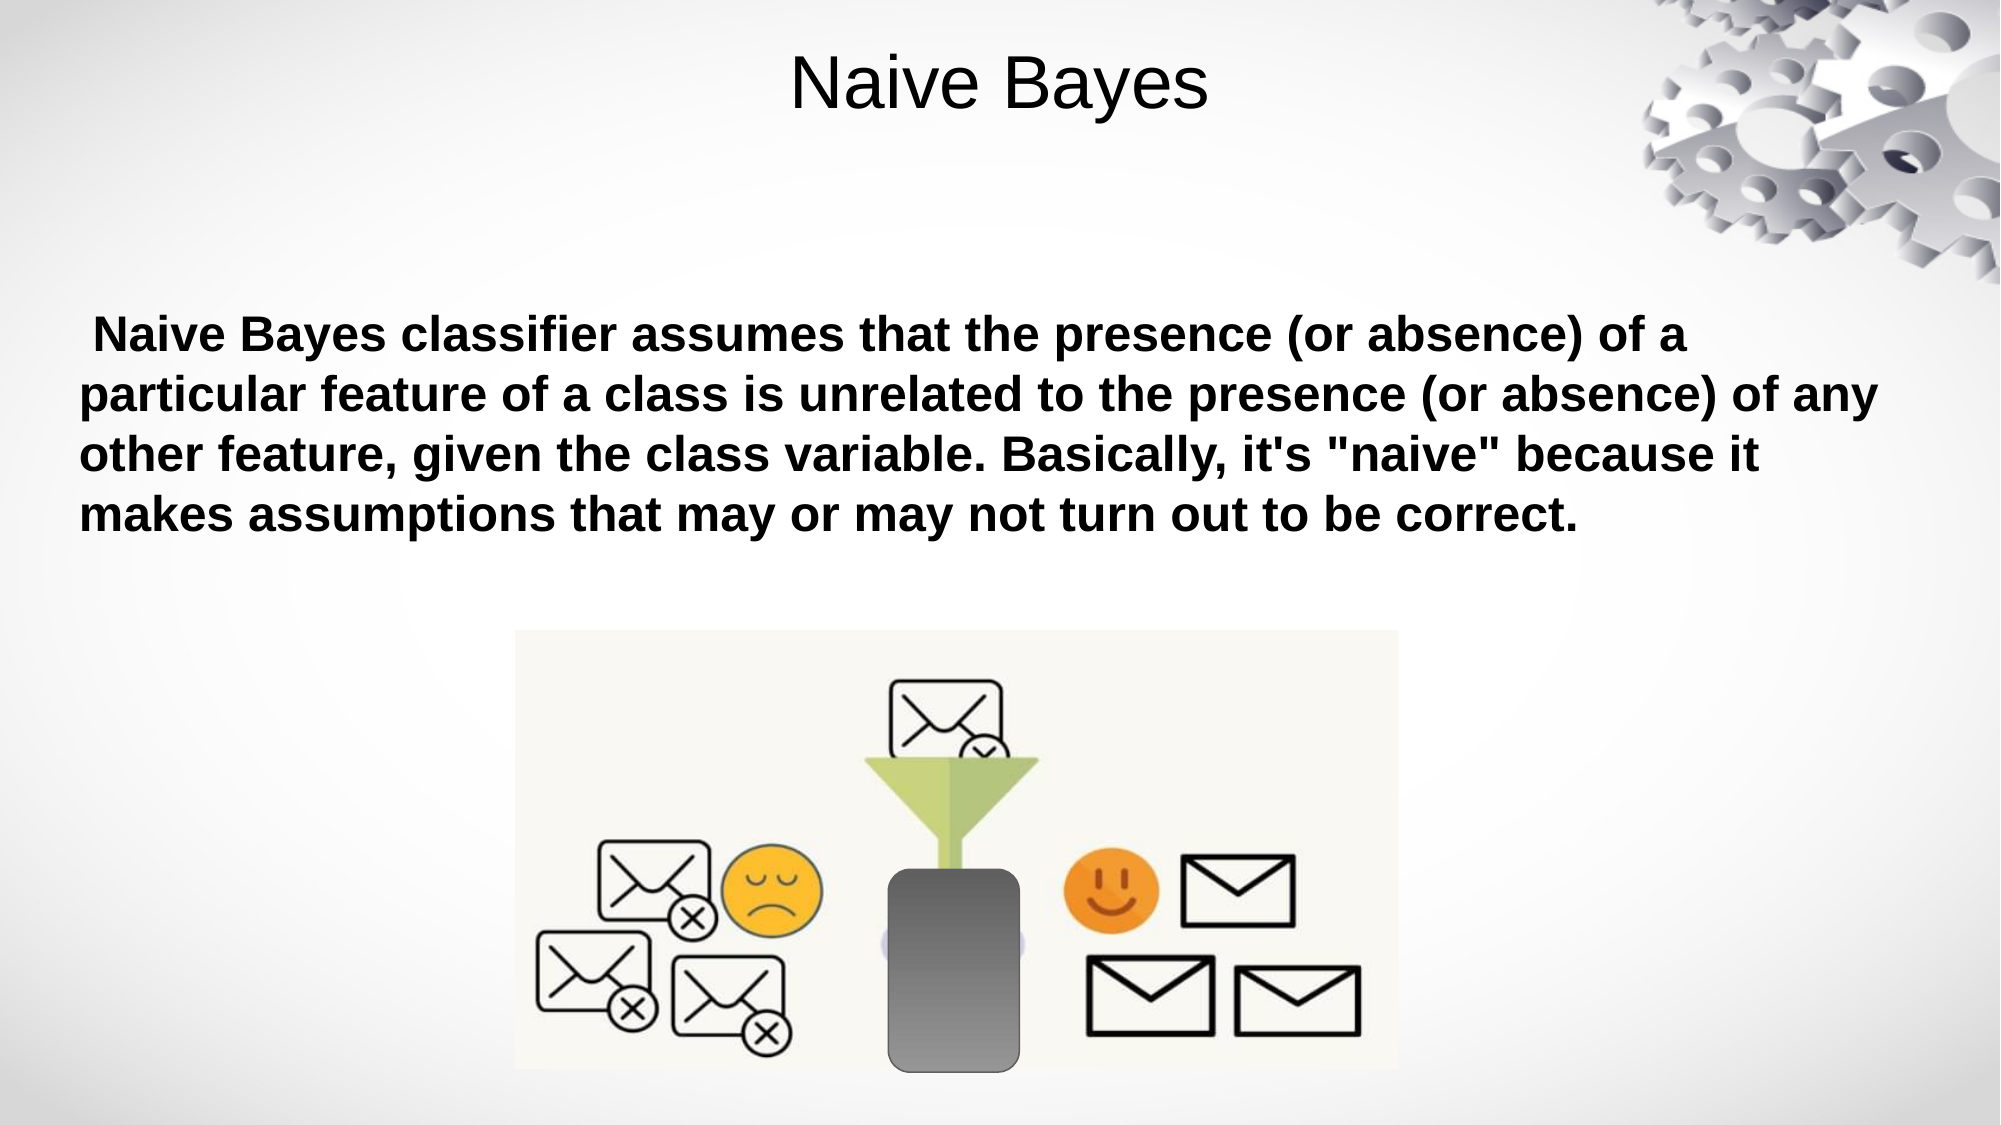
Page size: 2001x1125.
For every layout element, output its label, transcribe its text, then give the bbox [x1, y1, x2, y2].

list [515, 630, 1399, 1069]
picture [0, 0, 2000, 1125]
title Naive Bayes [99, 30, 1901, 127]
text_box Naive Bayes classifier assumes that the presence (or absence) of a particular feature of a class is unrelated to the presence (or absence) of any other feature, given the class variable. Basically, it's "naive" because it makes assumptions that may or may not turn out to be correct. [63, 294, 1932, 549]
text_box [898, 1069, 1009, 1073]
